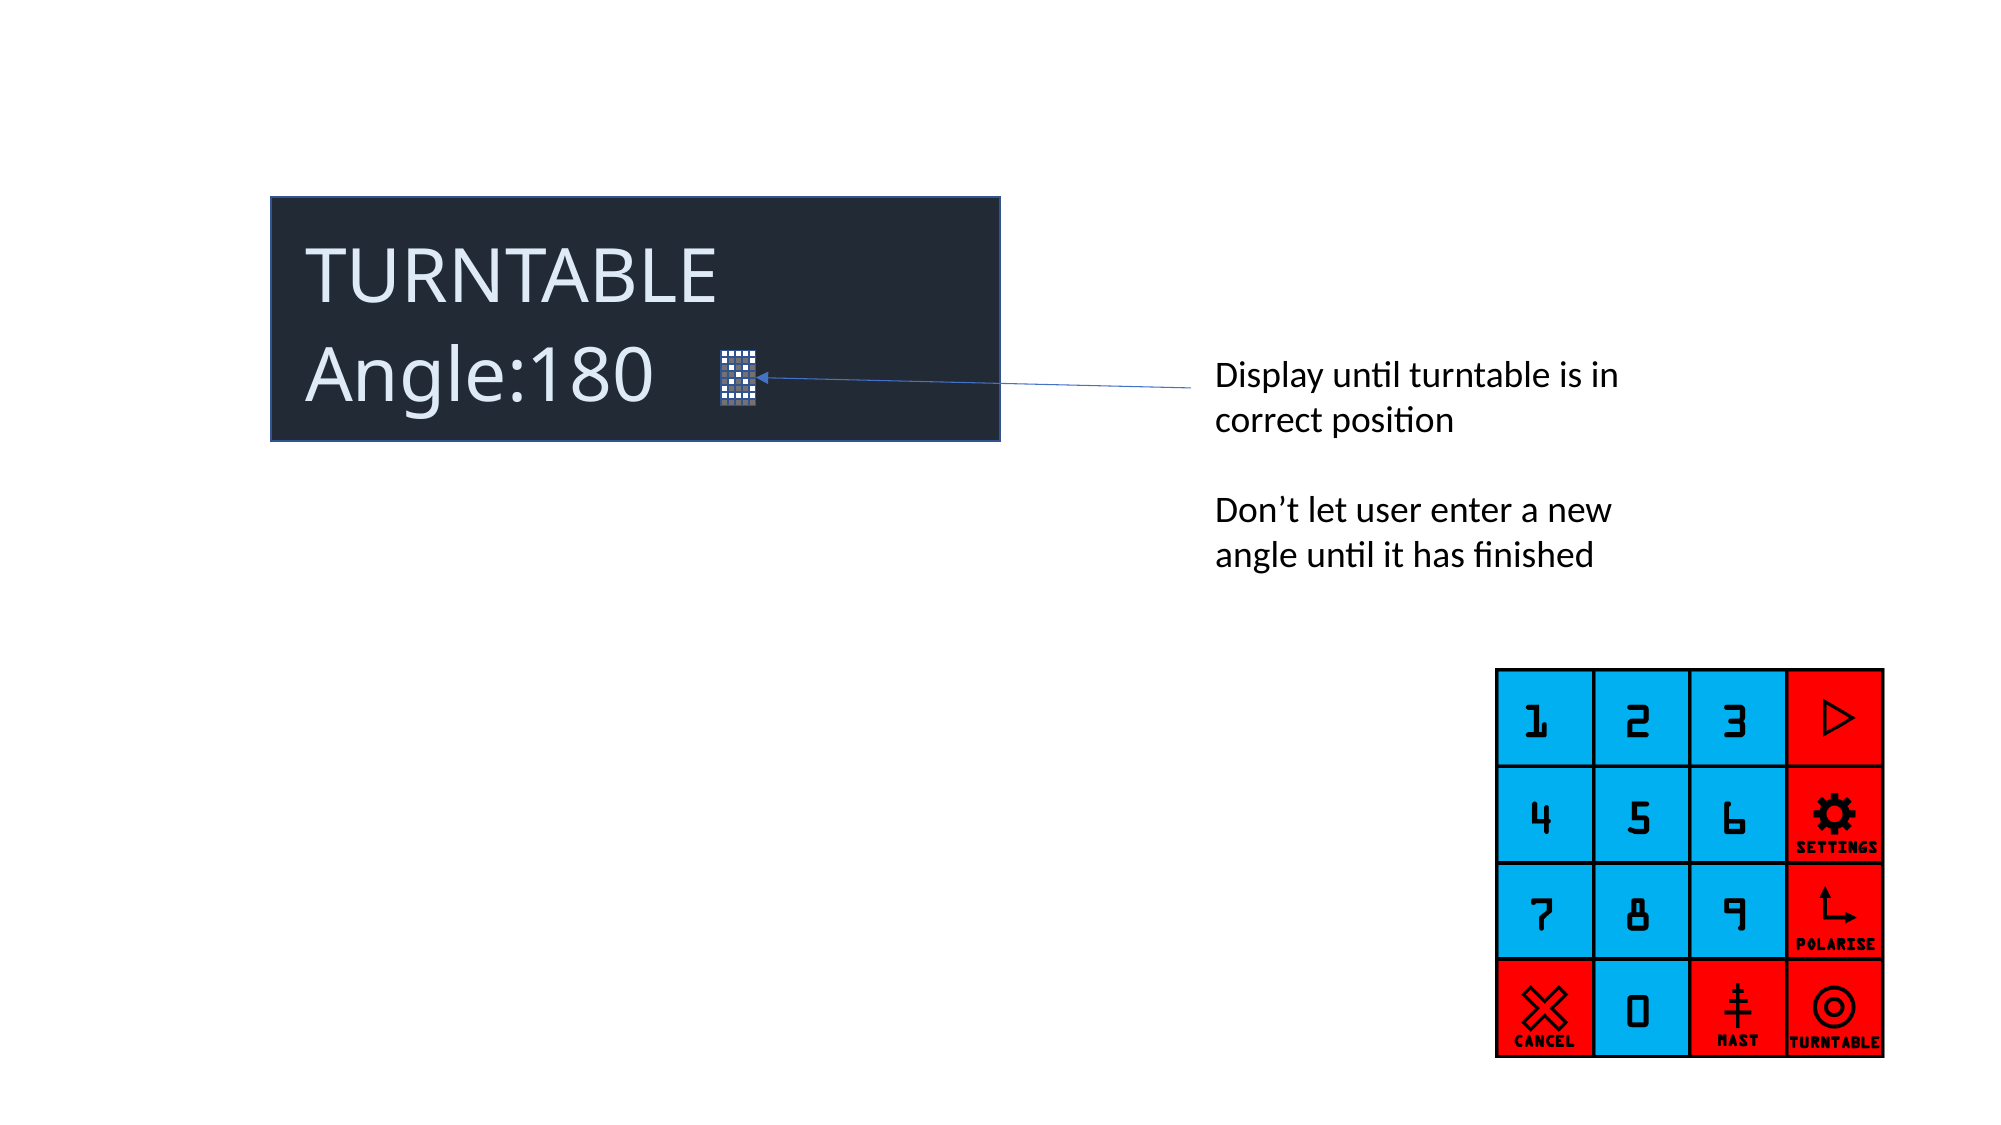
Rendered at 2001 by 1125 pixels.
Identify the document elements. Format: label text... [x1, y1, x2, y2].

text_box Display until turntable is in correct position Don’t let user enter a new angle until it has finished [1200, 342, 1646, 583]
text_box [721, 350, 756, 406]
picture [1491, 668, 1902, 1067]
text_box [755, 377, 1191, 388]
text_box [271, 196, 1000, 442]
